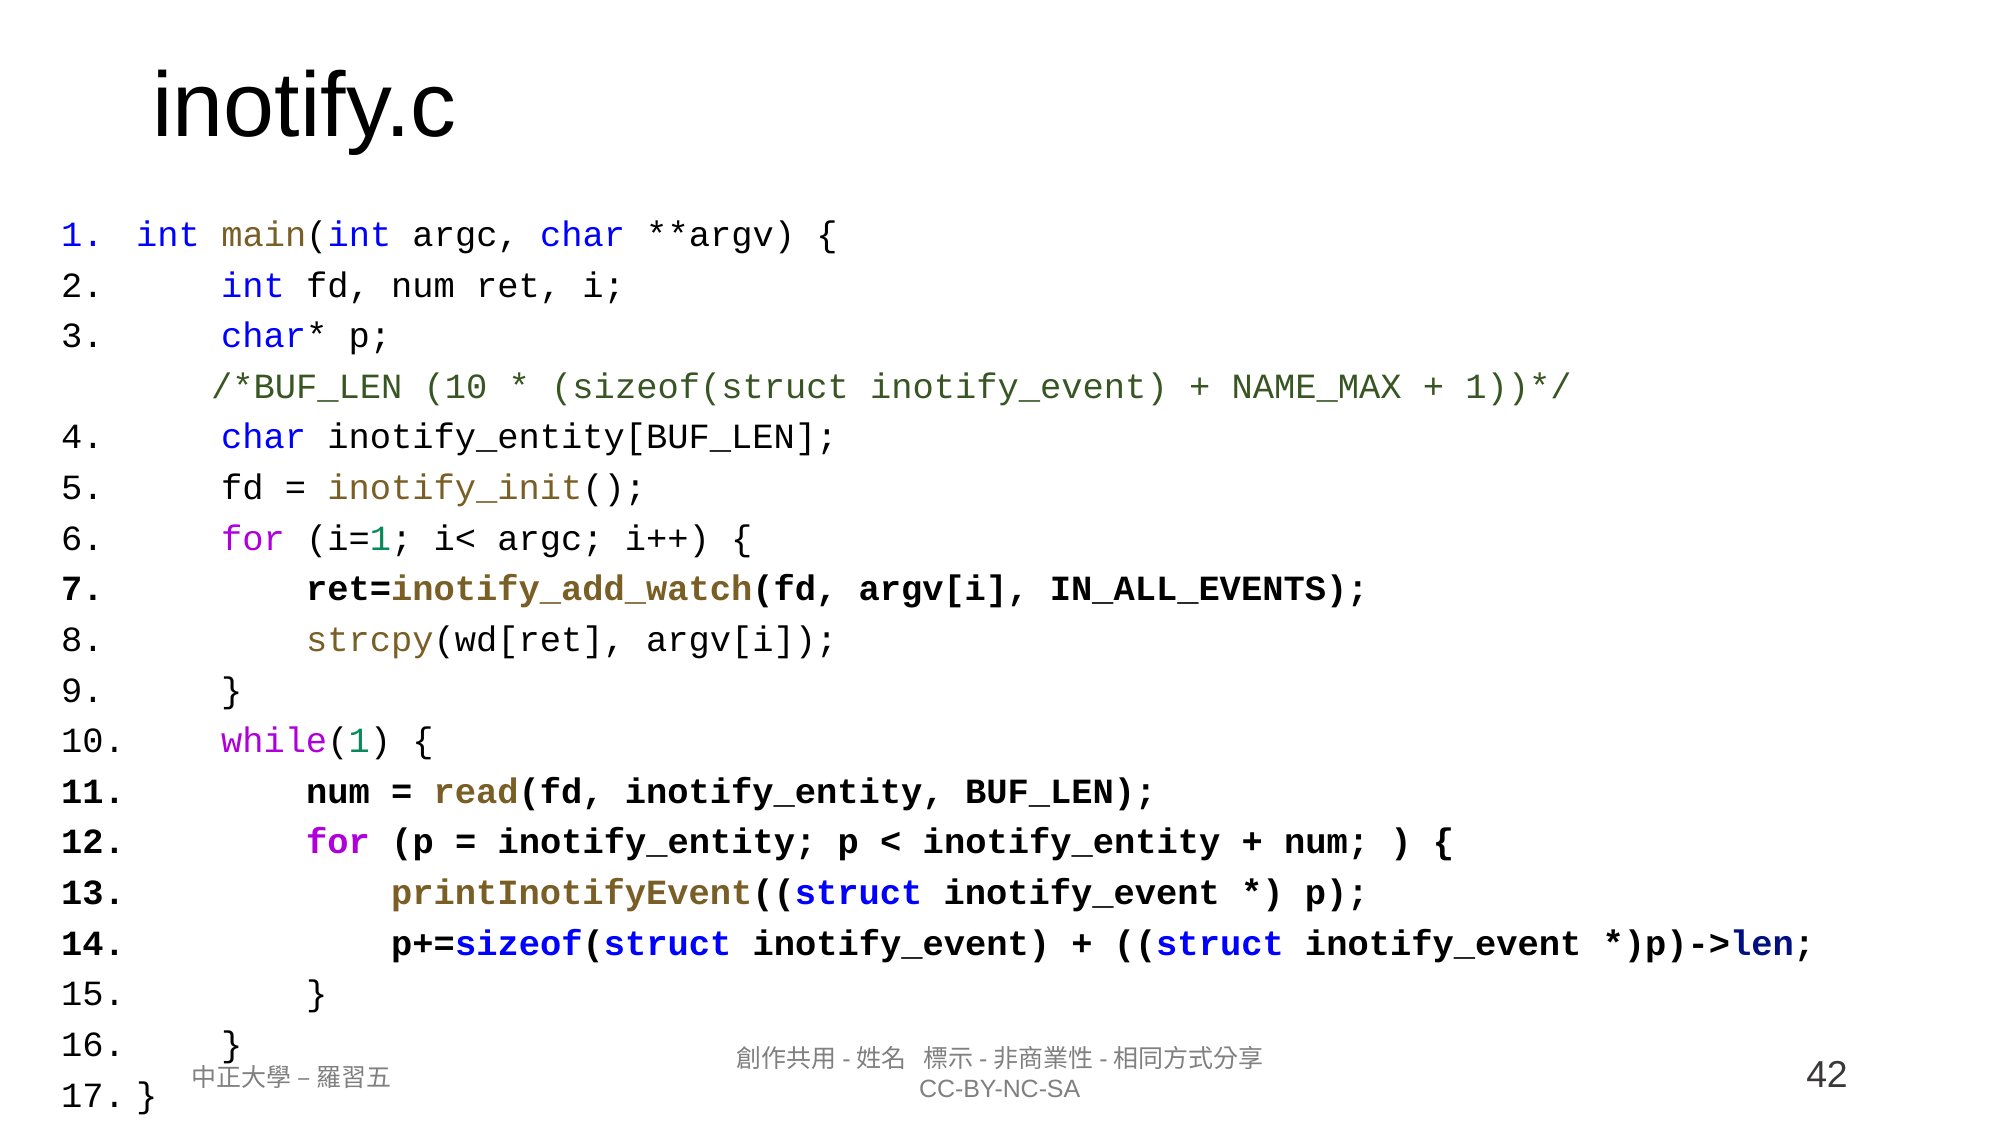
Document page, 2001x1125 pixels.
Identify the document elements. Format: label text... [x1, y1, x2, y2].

text_box inotify.c [137, 0, 1863, 215]
text_box int main(int argc, char **argv) { int fd, num ret, i; char* p; /*BUF_LEN (10 * (sizeof(struct inotify_event) + NAME_MAX + 1))*/ char inotify_entity[BUF_LEN]; fd = inotify_init(); for (i=1; i< argc; i++) { ret=inotify_add_watch(fd, argv[i], IN_ALL_EVENTS); strcpy(wd[ret], argv[i]); } while(1) { num = read(fd, inotify_entity, BUF_LEN); for (p = inotify_entity; p < inotify_entity + num; ) { printInotifyEvent((struct inotify_event *) p); p+=sizeof(struct inotify_event) + ((struct inotify_event *)p)->len; } } } [46, 215, 2000, 1125]
